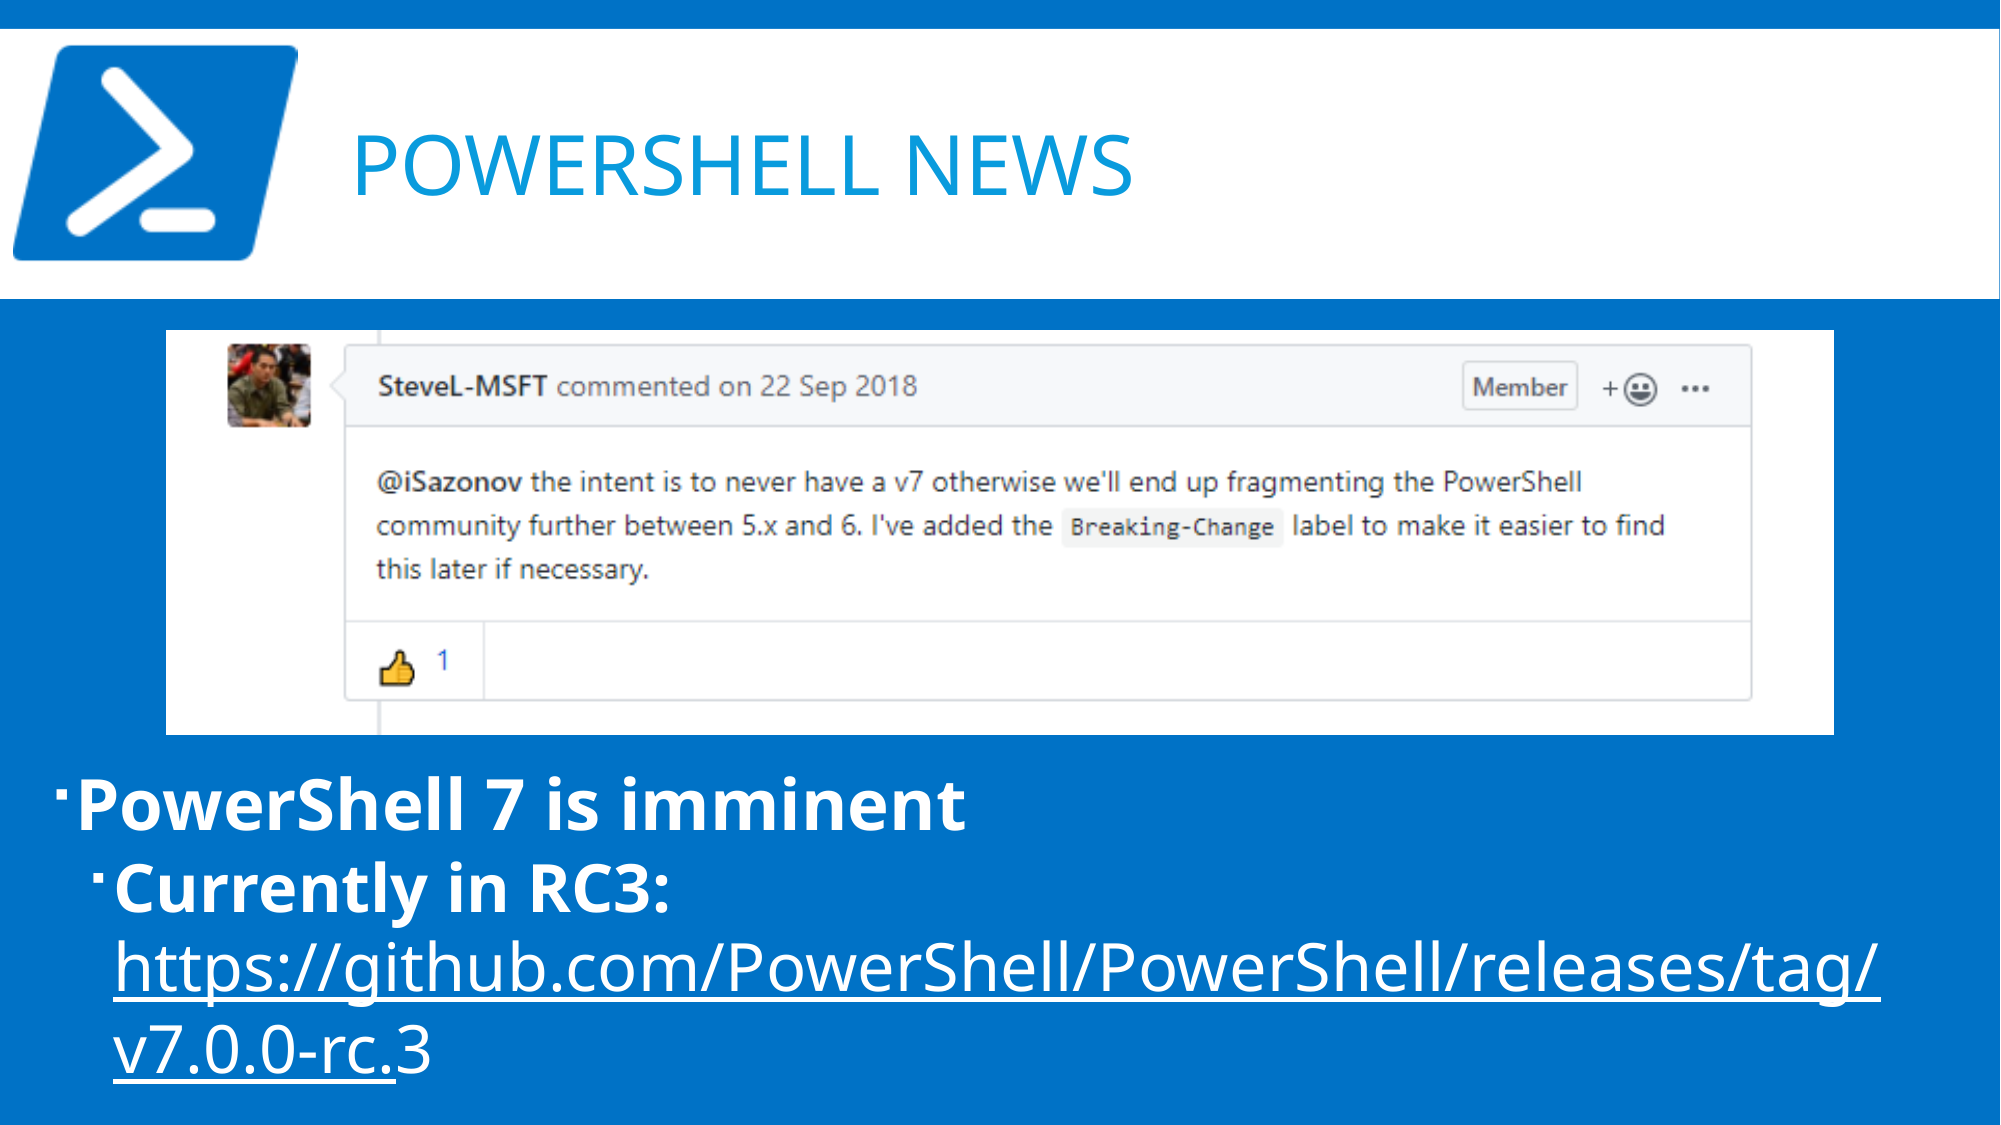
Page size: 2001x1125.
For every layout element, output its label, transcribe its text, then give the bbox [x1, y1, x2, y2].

list PowerShell 7 is imminent Currently in RC3: https://github.com/PowerShell/PowerShell/releases/tag/v7.0.0-rc.3 [30, 762, 1931, 1105]
picture [13, 9, 298, 295]
title PowerSHELL News [335, 46, 1803, 295]
picture [166, 330, 1834, 736]
